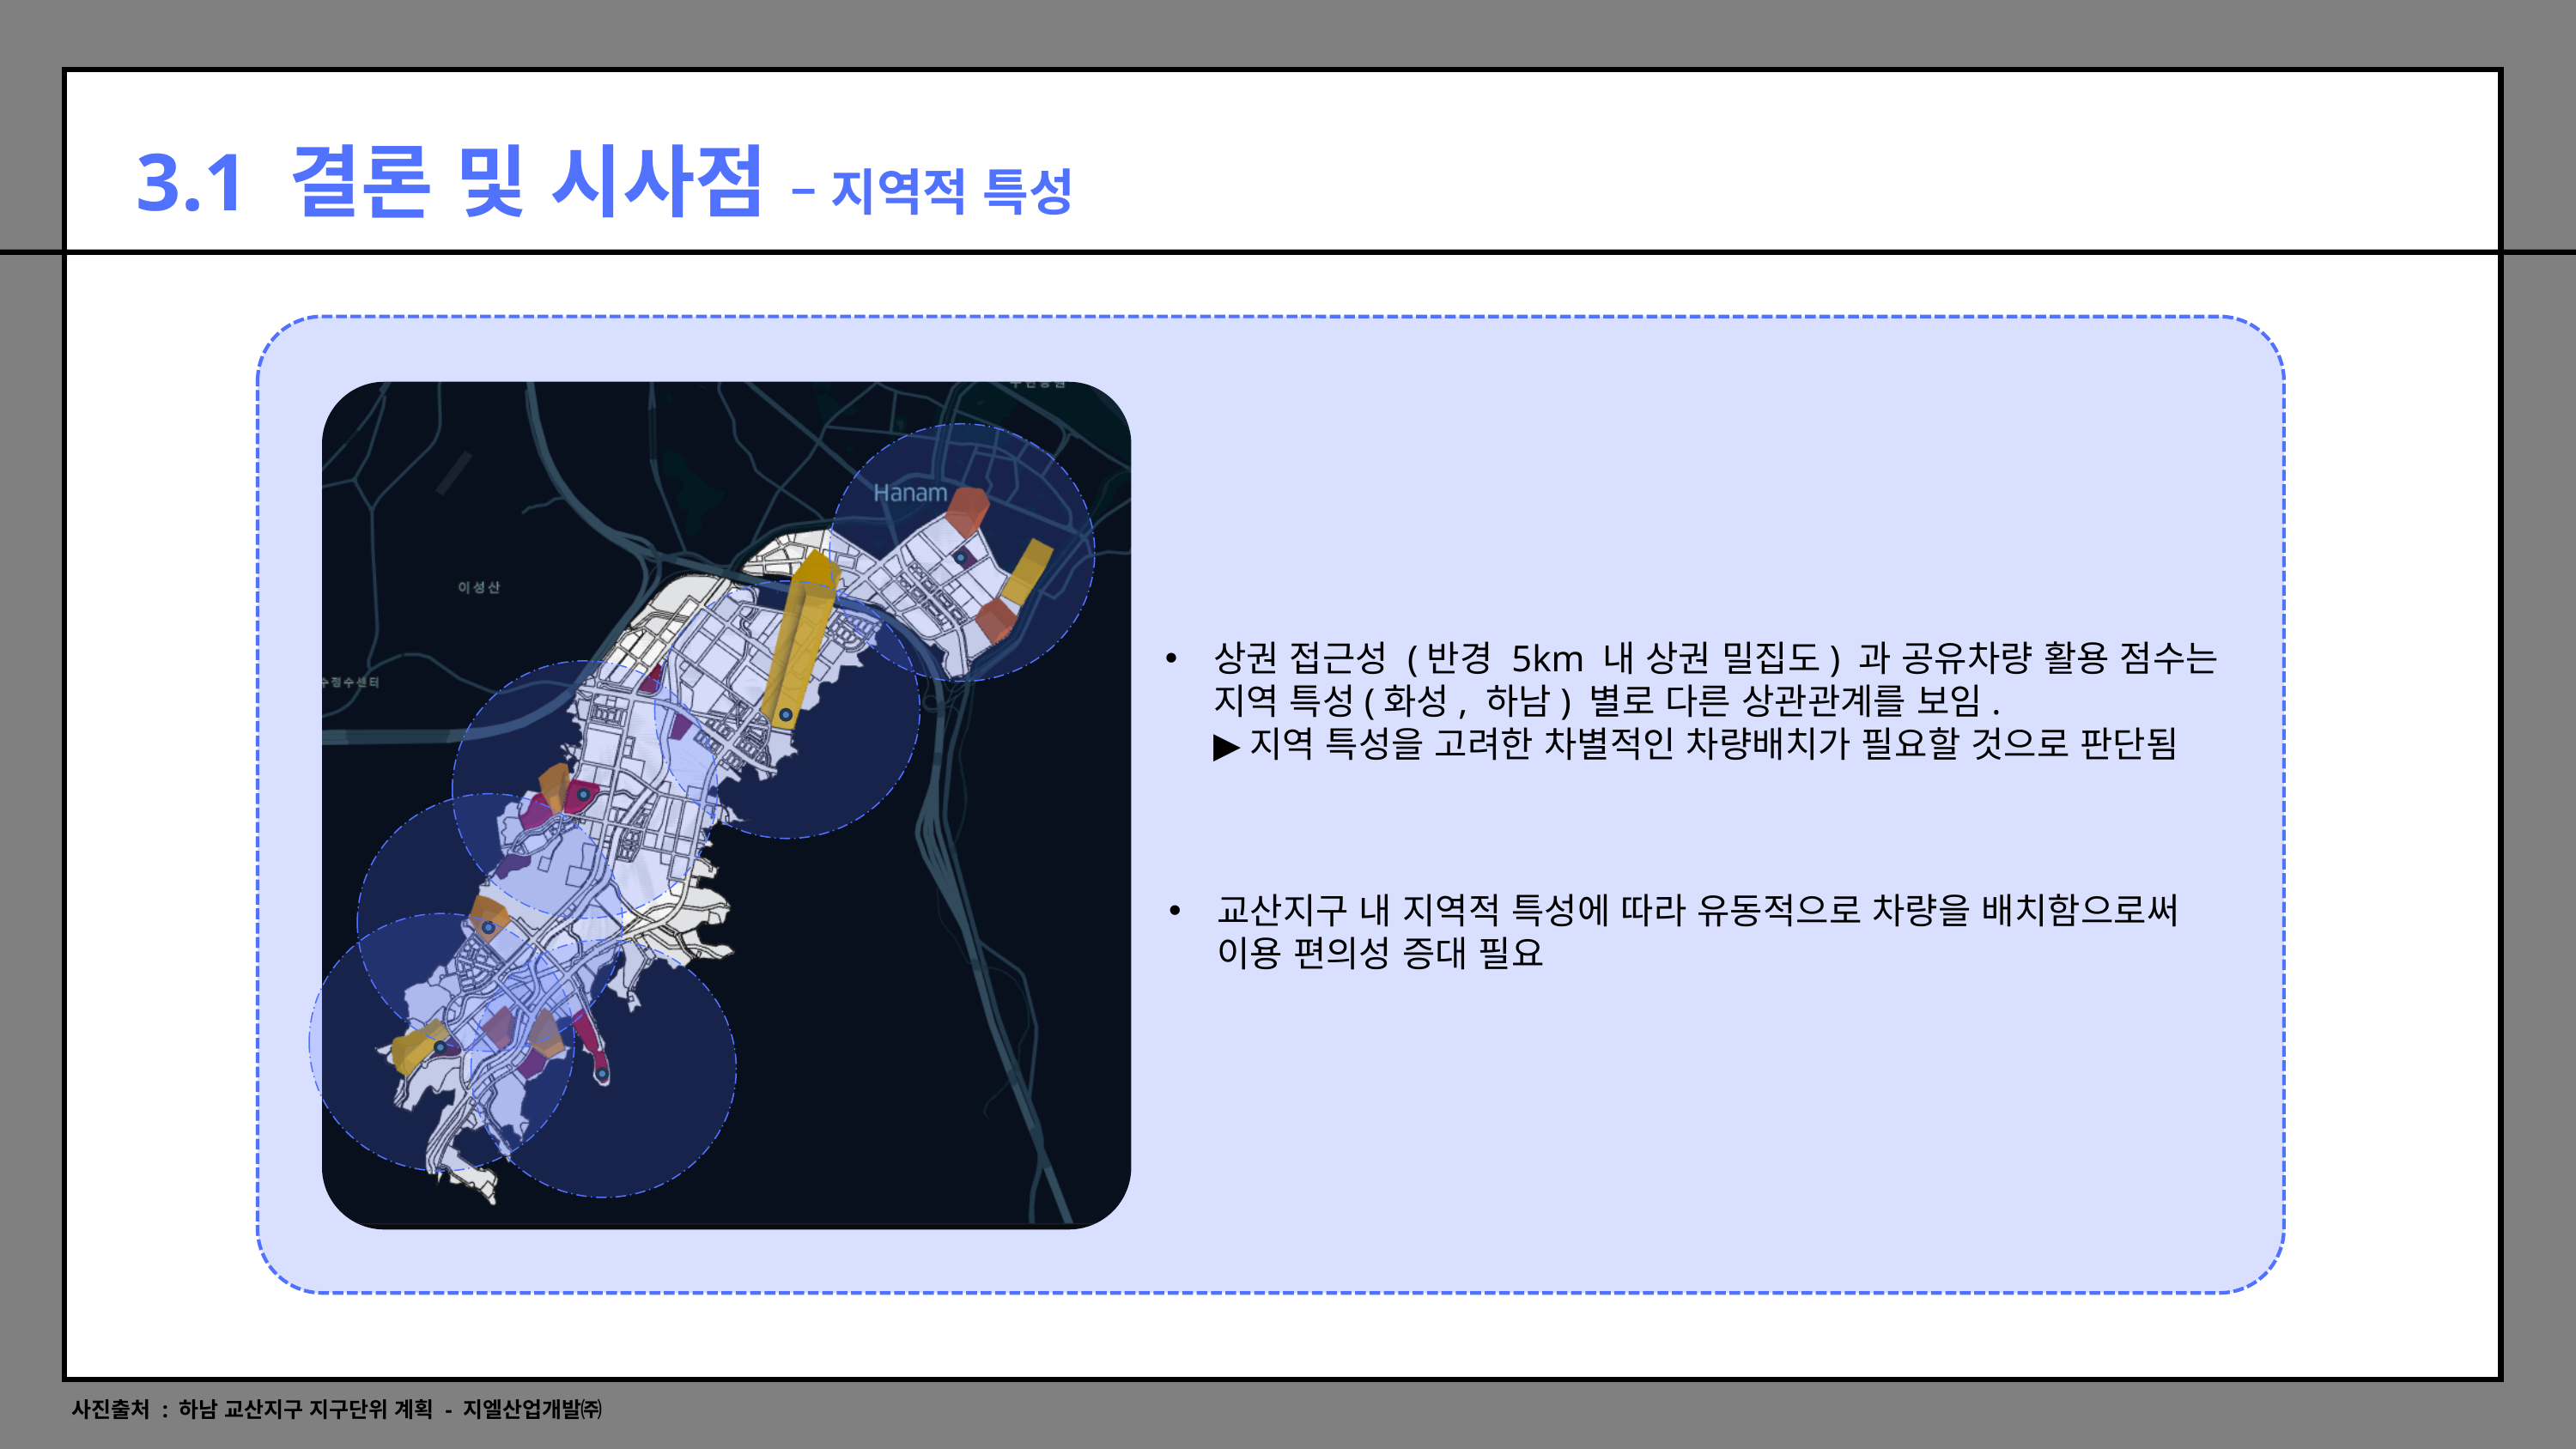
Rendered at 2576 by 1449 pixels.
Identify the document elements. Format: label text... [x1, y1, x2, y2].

text_box 사진출처 : 하남 교산지구 지구단위 계획 - 지엘산업개발㈜ [71, 1396, 784, 1422]
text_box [64, 69, 2501, 1379]
picture [321, 381, 1132, 1230]
